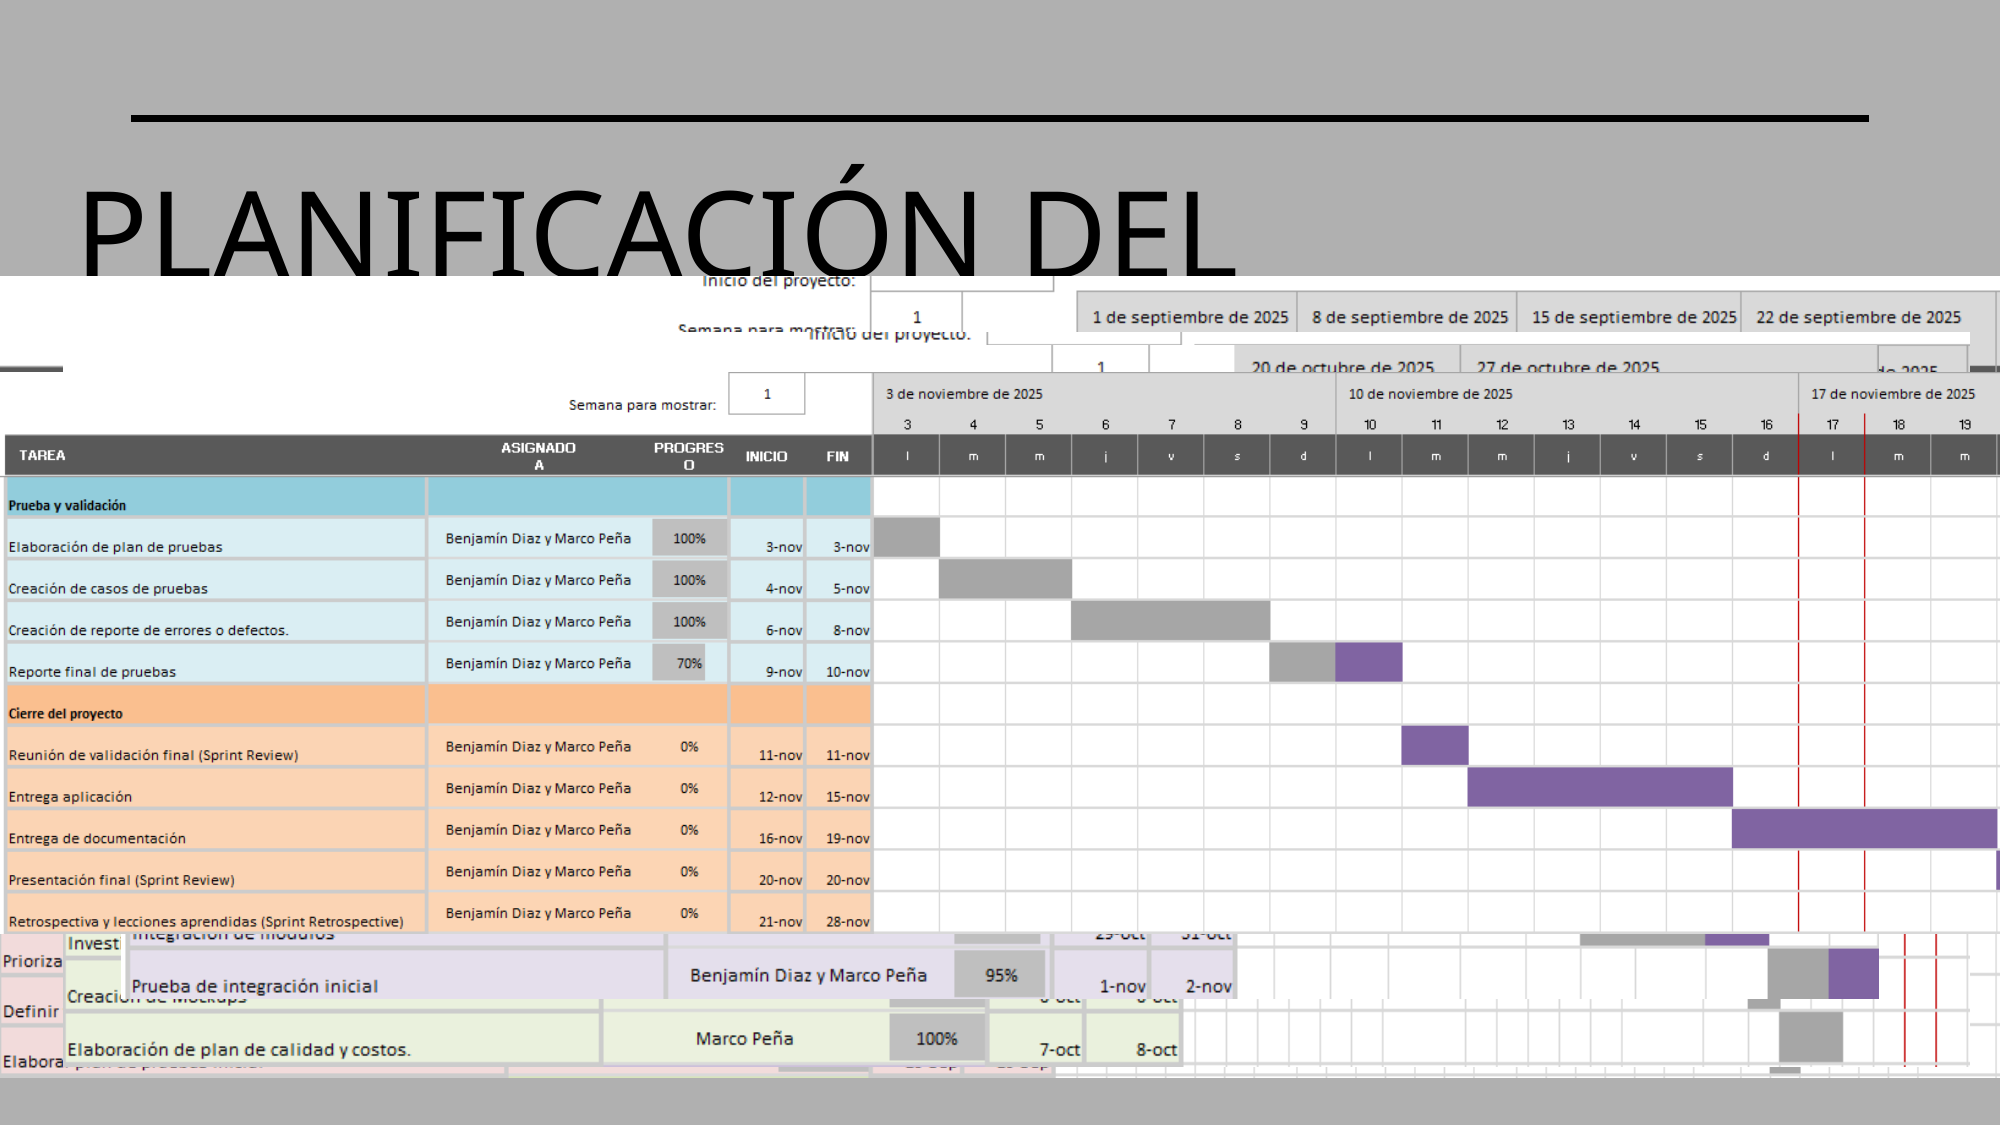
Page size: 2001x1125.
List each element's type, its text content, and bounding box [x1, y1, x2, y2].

title Planificación del proyecto [60, 150, 1819, 276]
text_box [0, 0, 2000, 276]
picture [0, 276, 2000, 1078]
text_box [0, 1078, 2000, 1125]
